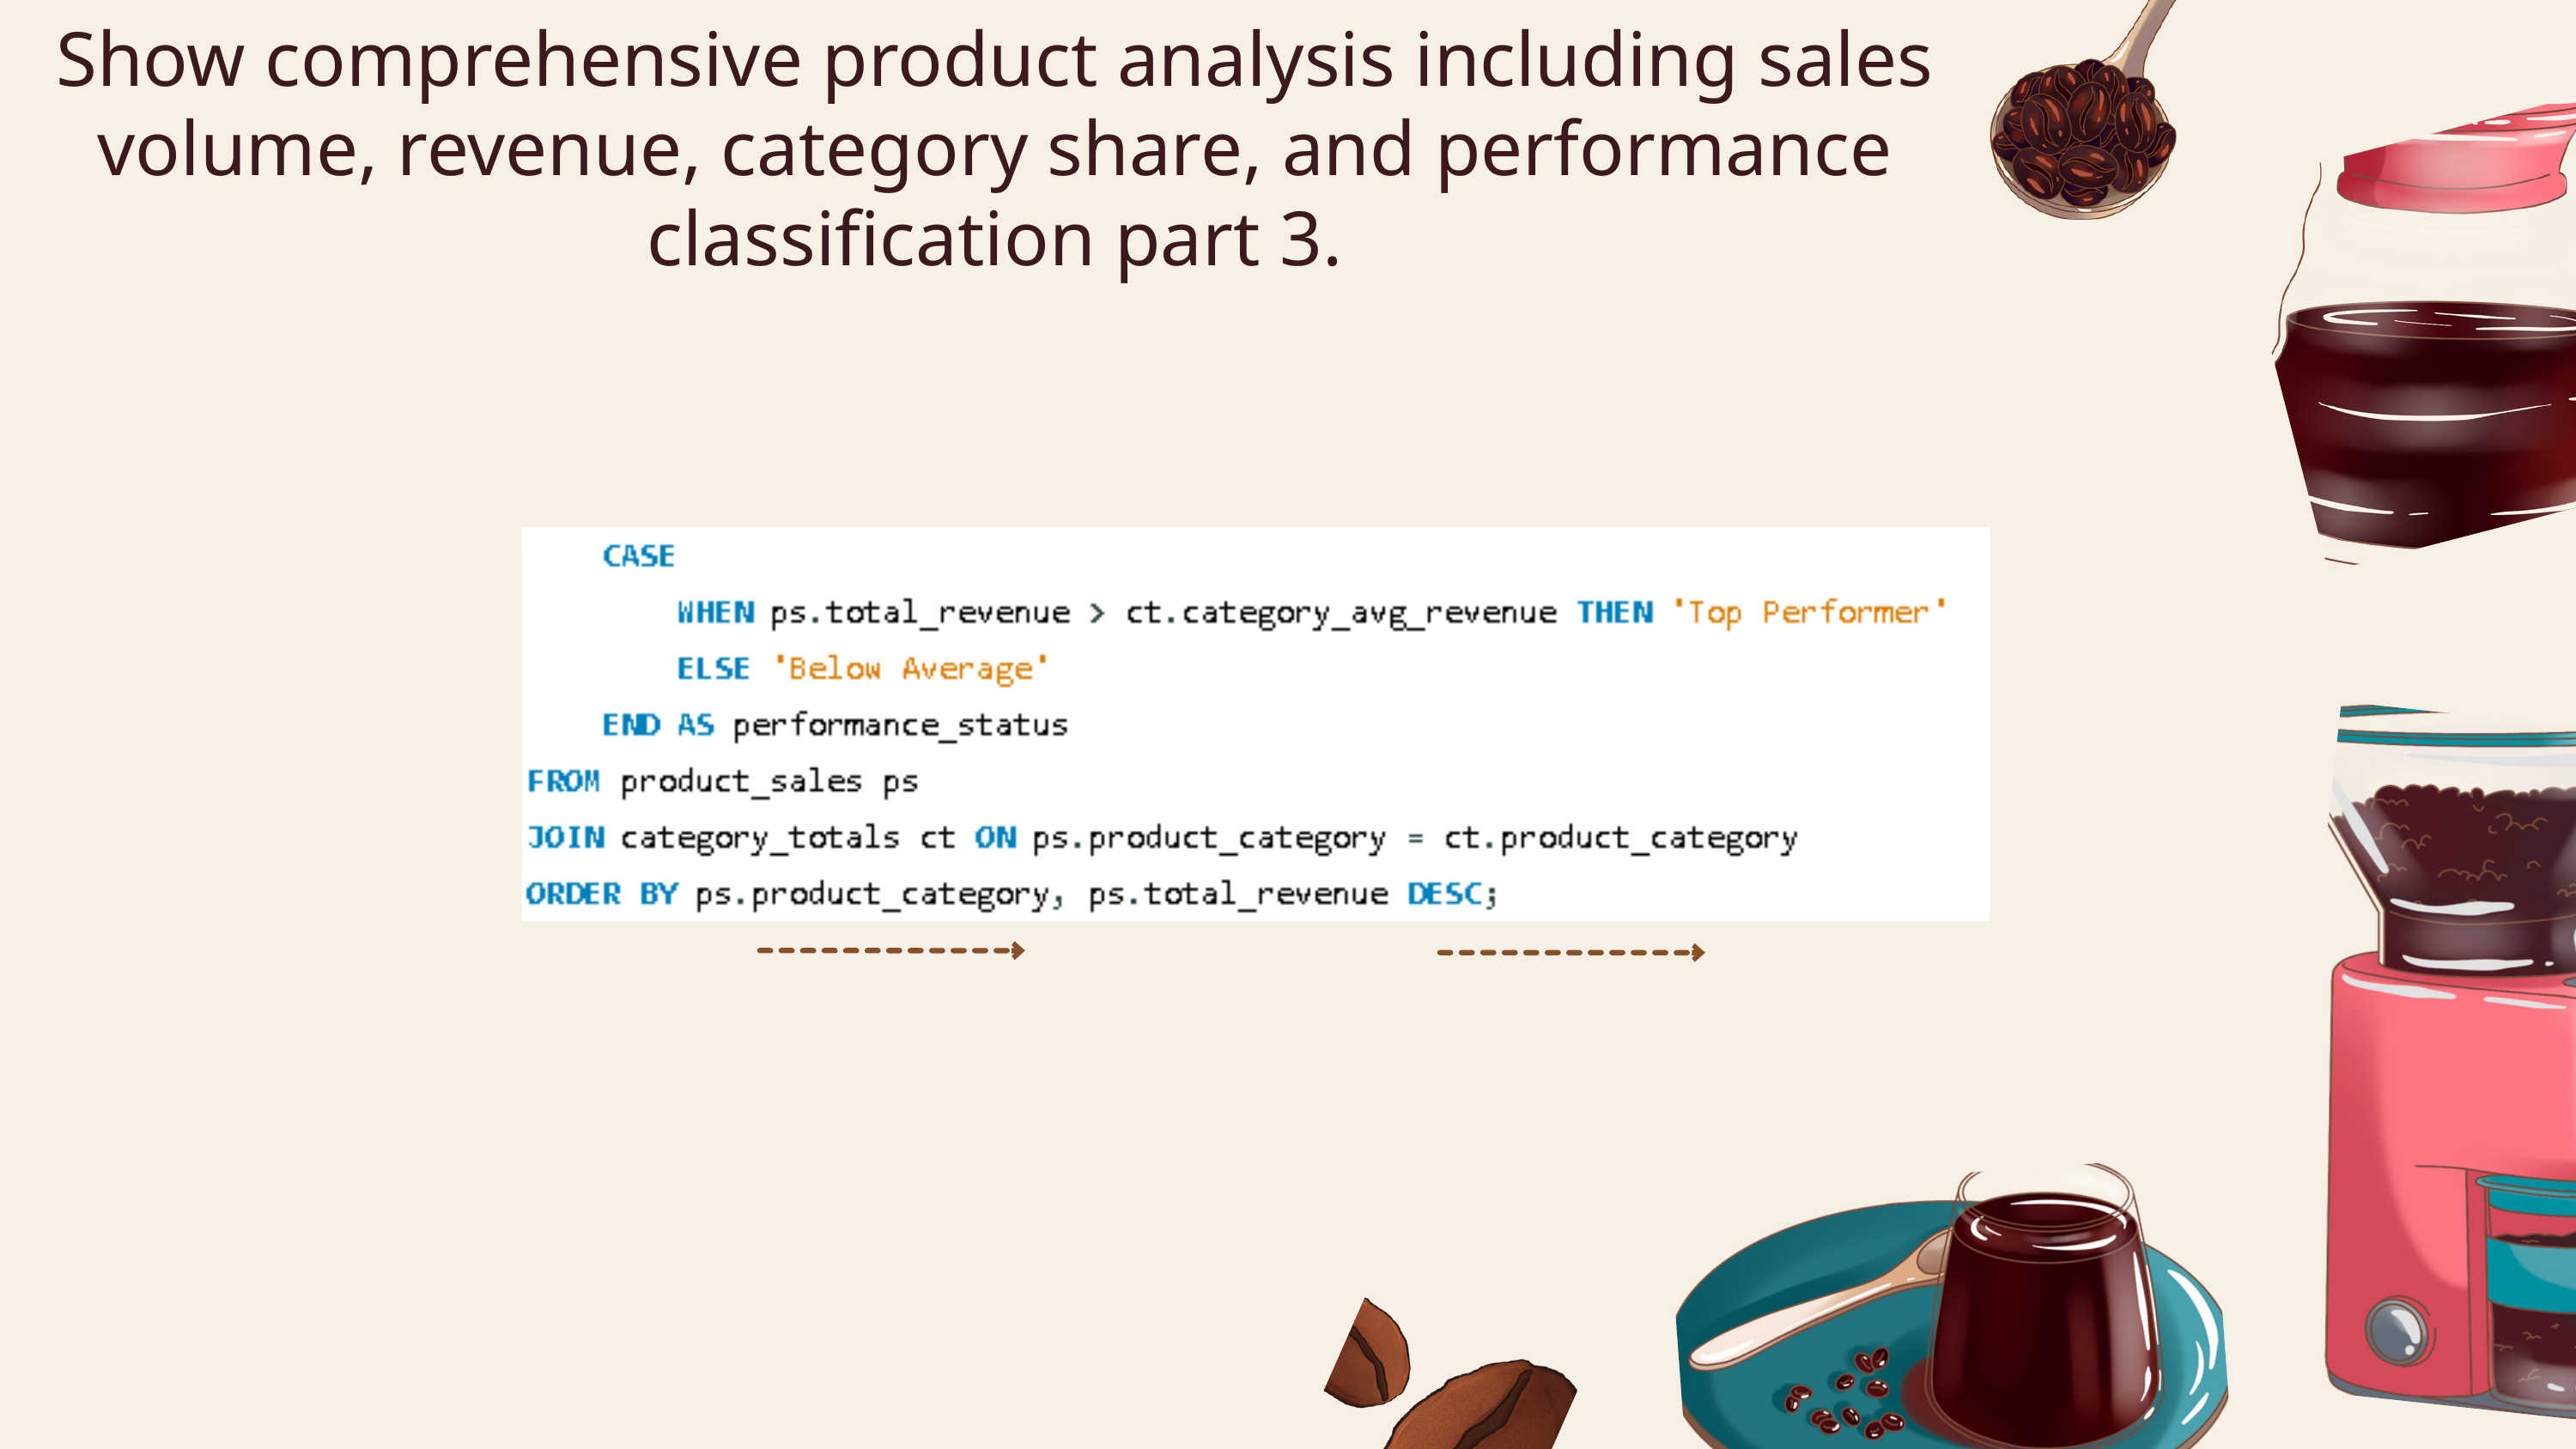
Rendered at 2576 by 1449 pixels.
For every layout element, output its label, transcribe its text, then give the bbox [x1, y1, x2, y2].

text_box Show comprehensive product analysis including sales volume, revenue, category share, and performance classification part 3. [0, 11, 1990, 281]
text_box [522, 527, 1990, 921]
text_box [1990, 0, 2355, 220]
text_box [1297, 1286, 1583, 1449]
text_box [2267, 701, 2576, 1420]
text_box [1016, 944, 1025, 957]
text_box [1667, 1155, 2233, 1449]
text_box [2237, 96, 2576, 572]
